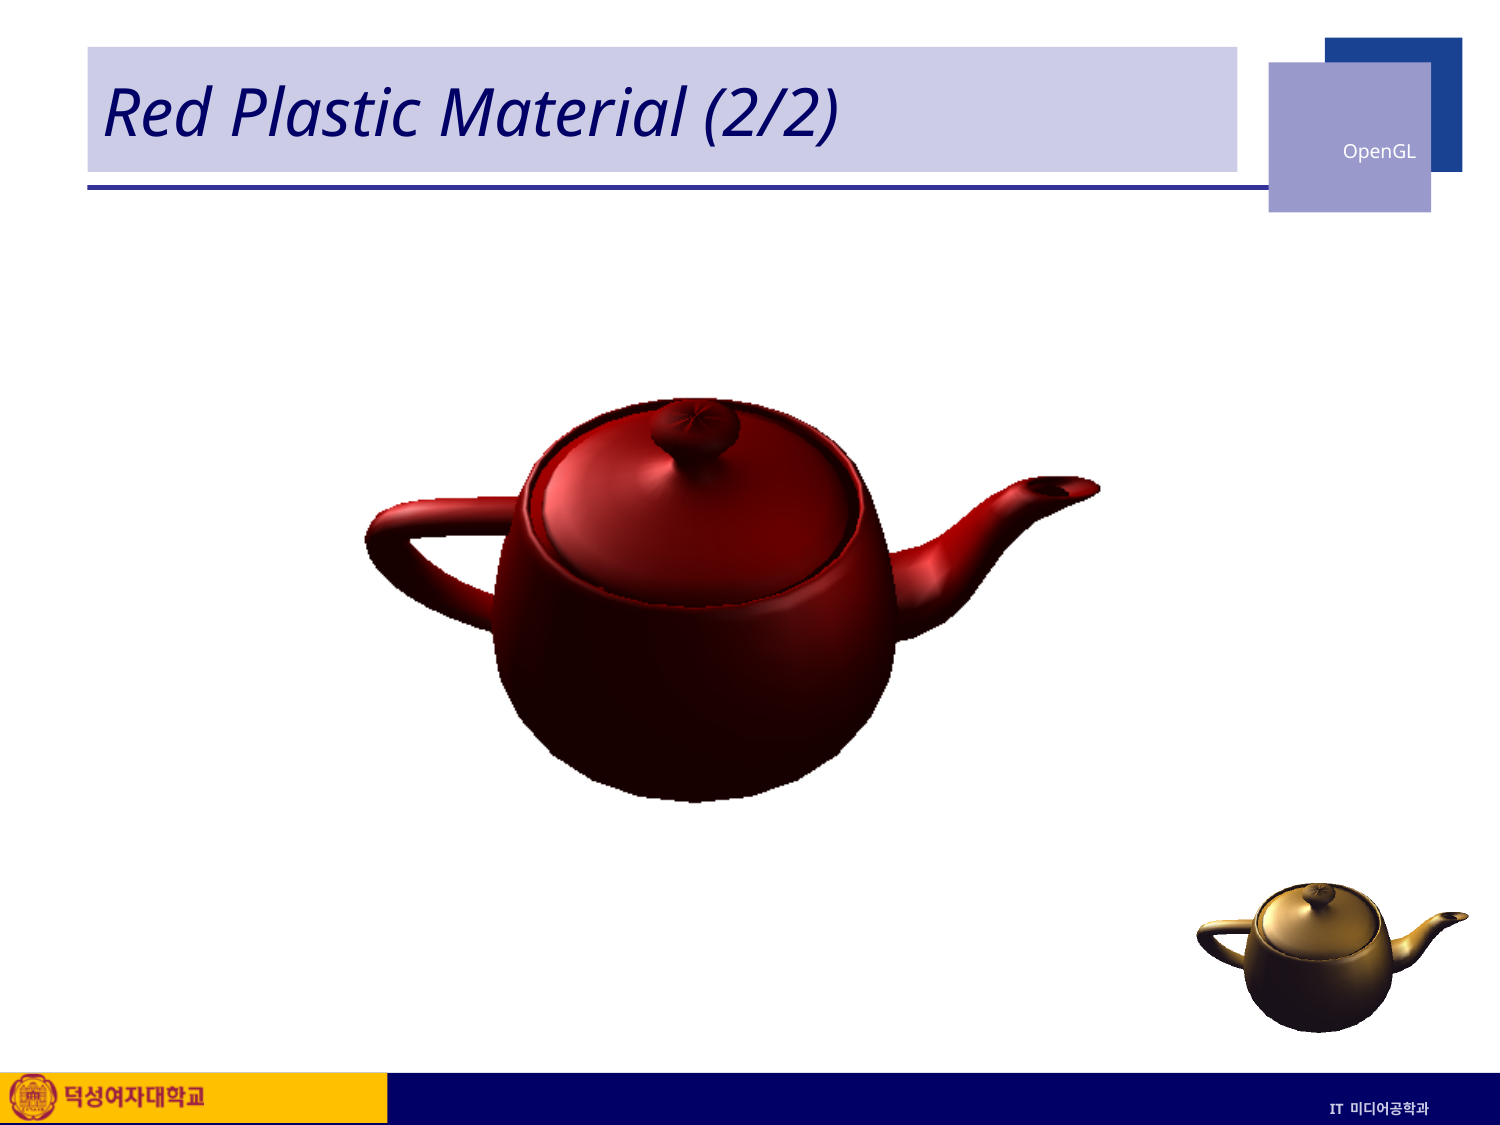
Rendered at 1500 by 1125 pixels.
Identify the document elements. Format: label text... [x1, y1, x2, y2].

picture [0, 1034, 228, 1125]
picture [293, 280, 1500, 1059]
title Red Plastic Material (2/2) [87, 46, 1238, 172]
